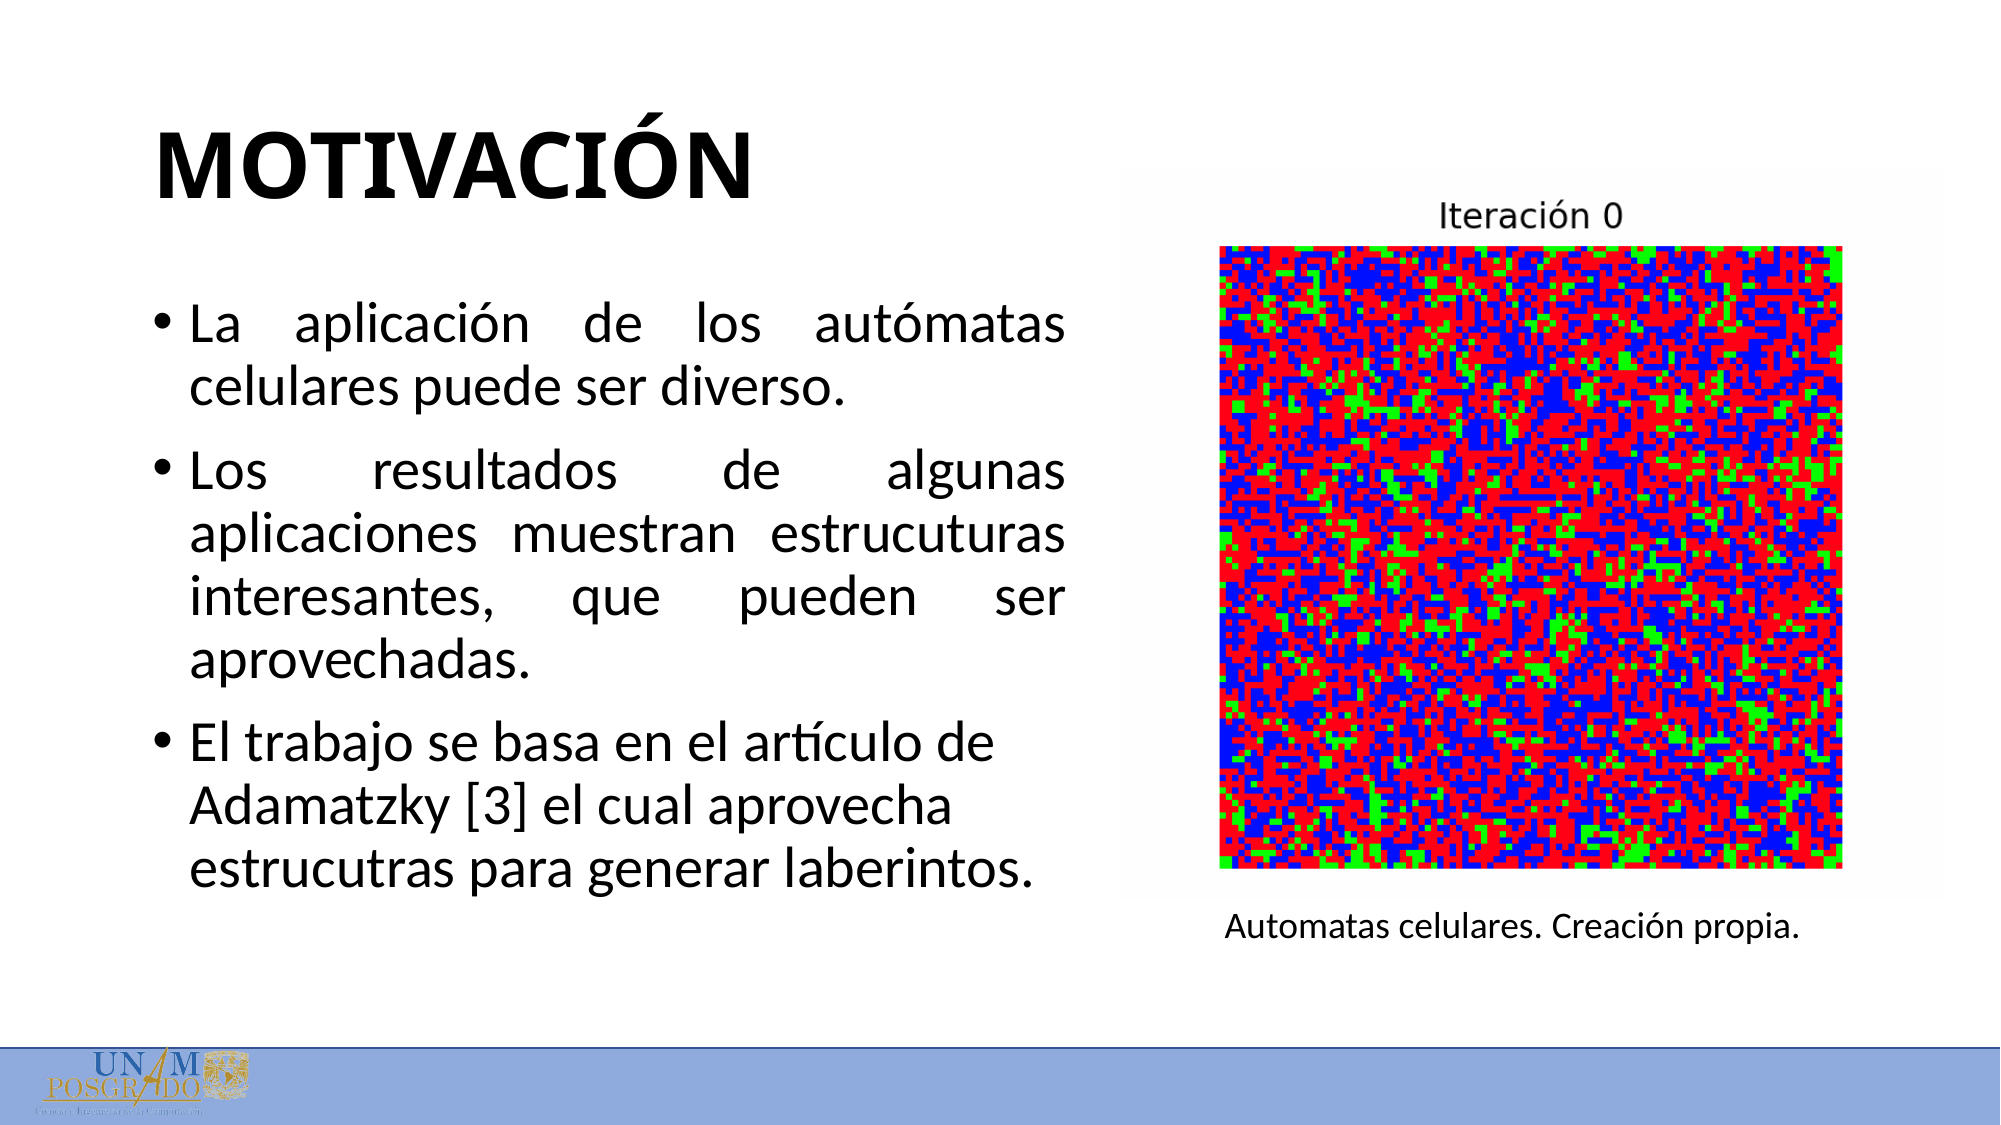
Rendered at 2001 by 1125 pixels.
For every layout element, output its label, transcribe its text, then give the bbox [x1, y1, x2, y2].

footer UNAM. AC. PROYECTO FINAL. [662, 1042, 1338, 1103]
text_box Automatas celulares. Creación propia. [1209, 900, 1863, 954]
text_box [0, 1047, 2000, 1125]
picture [1118, 170, 1944, 900]
picture [25, 1036, 260, 1123]
title MOTIVACIÓN [137, 59, 1863, 278]
list La aplicación de los autómatas celulares puede ser diverso. Los resultados de algunas aplicaciones muestran estrucuturas interesantes, que pueden ser aprovechadas. El trabajo se basa en el artículo de Adamatzky [3] el cual aprovecha estrucutras para generar laberintos. [137, 284, 1082, 999]
slide_number 3 [1412, 1042, 1863, 1103]
